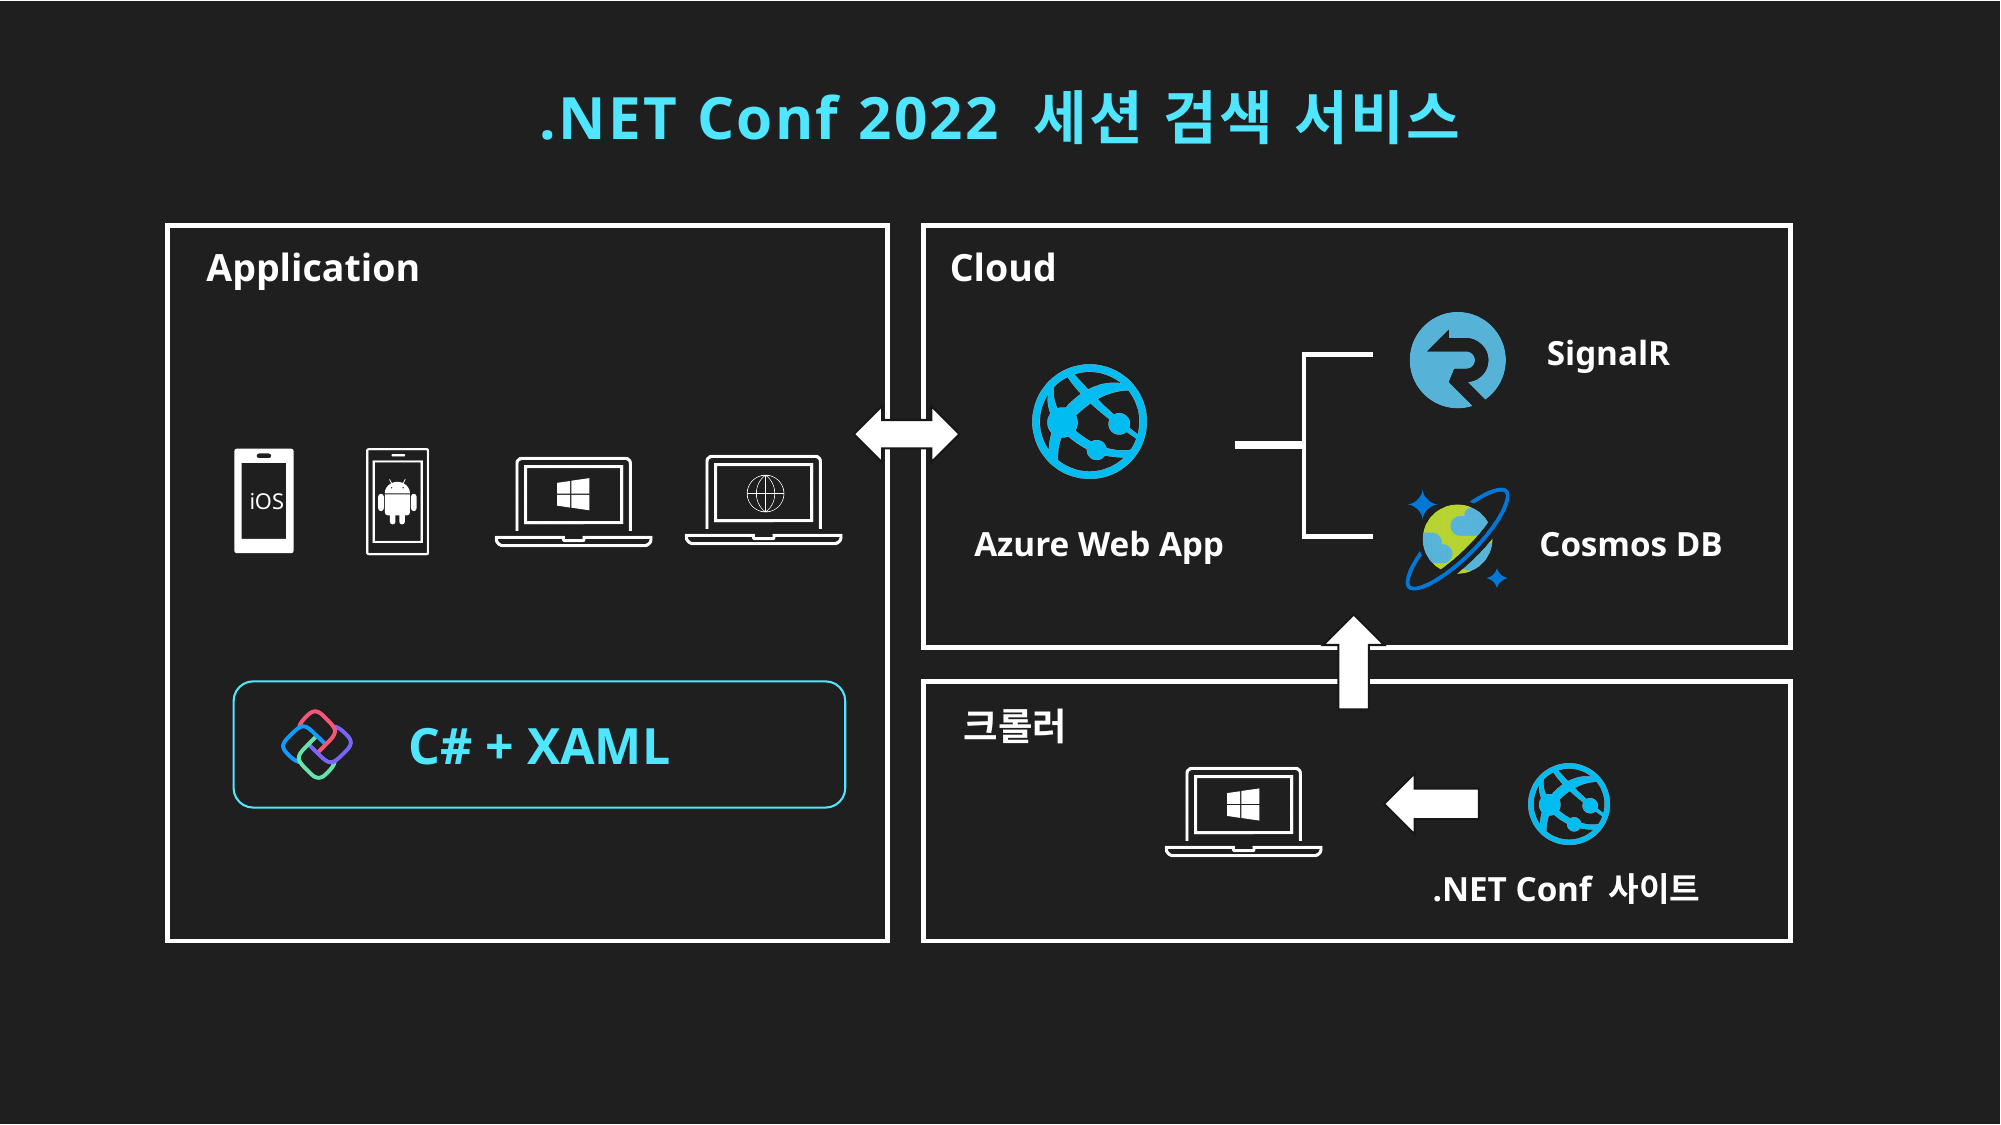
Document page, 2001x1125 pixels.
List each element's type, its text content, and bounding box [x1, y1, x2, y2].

text_box iOS [242, 480, 286, 522]
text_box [337, 443, 458, 560]
title .NET Conf 2022 세션 검색 서비스 [96, 75, 1904, 166]
text_box [166, 225, 889, 942]
text_box .NET Conf 사이트 [1415, 865, 1718, 926]
text_box [1382, 770, 1480, 837]
picture [0, 1, 2000, 1124]
text_box SignalR [1579, 328, 1718, 389]
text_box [1161, 732, 1326, 890]
text_box Application [191, 241, 443, 302]
text_box [852, 403, 961, 465]
text_box Cosmos DB [1522, 520, 1740, 581]
text_box [1320, 612, 1387, 711]
text_box 크롤러 [935, 700, 1097, 761]
text_box Azure Web App [959, 520, 1266, 581]
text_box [491, 422, 656, 580]
text_box C# + XAML [233, 681, 846, 808]
text_box [234, 448, 294, 554]
text_box Cloud [934, 241, 1186, 302]
text_box iOS [294, 480, 300, 522]
text_box [923, 225, 1791, 649]
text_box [1234, 354, 1373, 444]
text_box [923, 680, 1791, 942]
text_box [1234, 446, 1373, 537]
